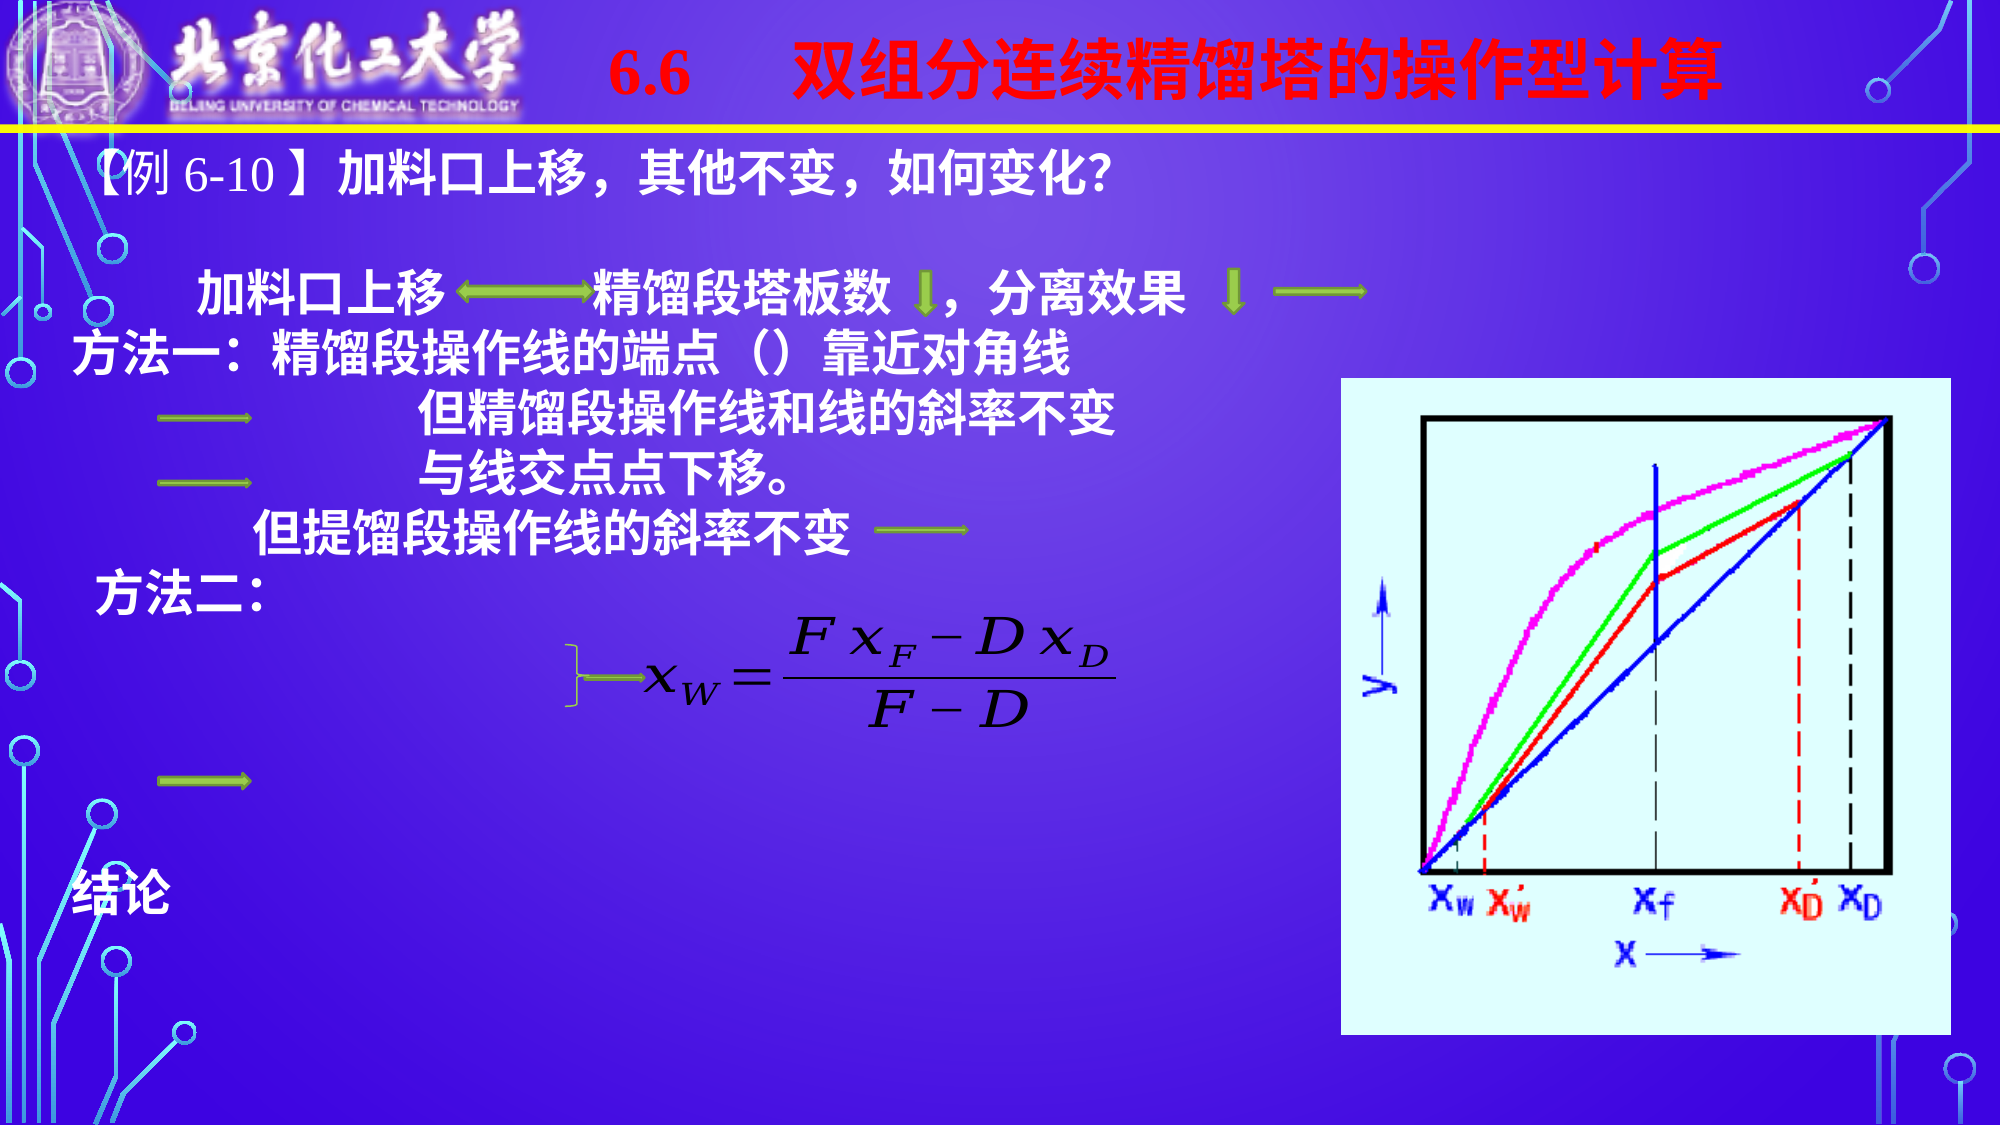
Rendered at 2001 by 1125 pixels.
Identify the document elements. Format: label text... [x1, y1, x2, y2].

text_box [157, 771, 252, 791]
text_box [455, 279, 595, 304]
text_box 6.6 双组分连续精馏塔的操作型计算 [593, 20, 1797, 116]
text_box [913, 269, 938, 317]
picture [1341, 377, 1951, 1035]
text_box [1221, 267, 1246, 315]
text_box [157, 477, 252, 489]
text_box [874, 524, 969, 536]
text_box [583, 672, 646, 683]
text_box [564, 643, 590, 708]
text_box [1273, 283, 1368, 300]
text_box [157, 412, 252, 424]
picture [5, 0, 531, 124]
